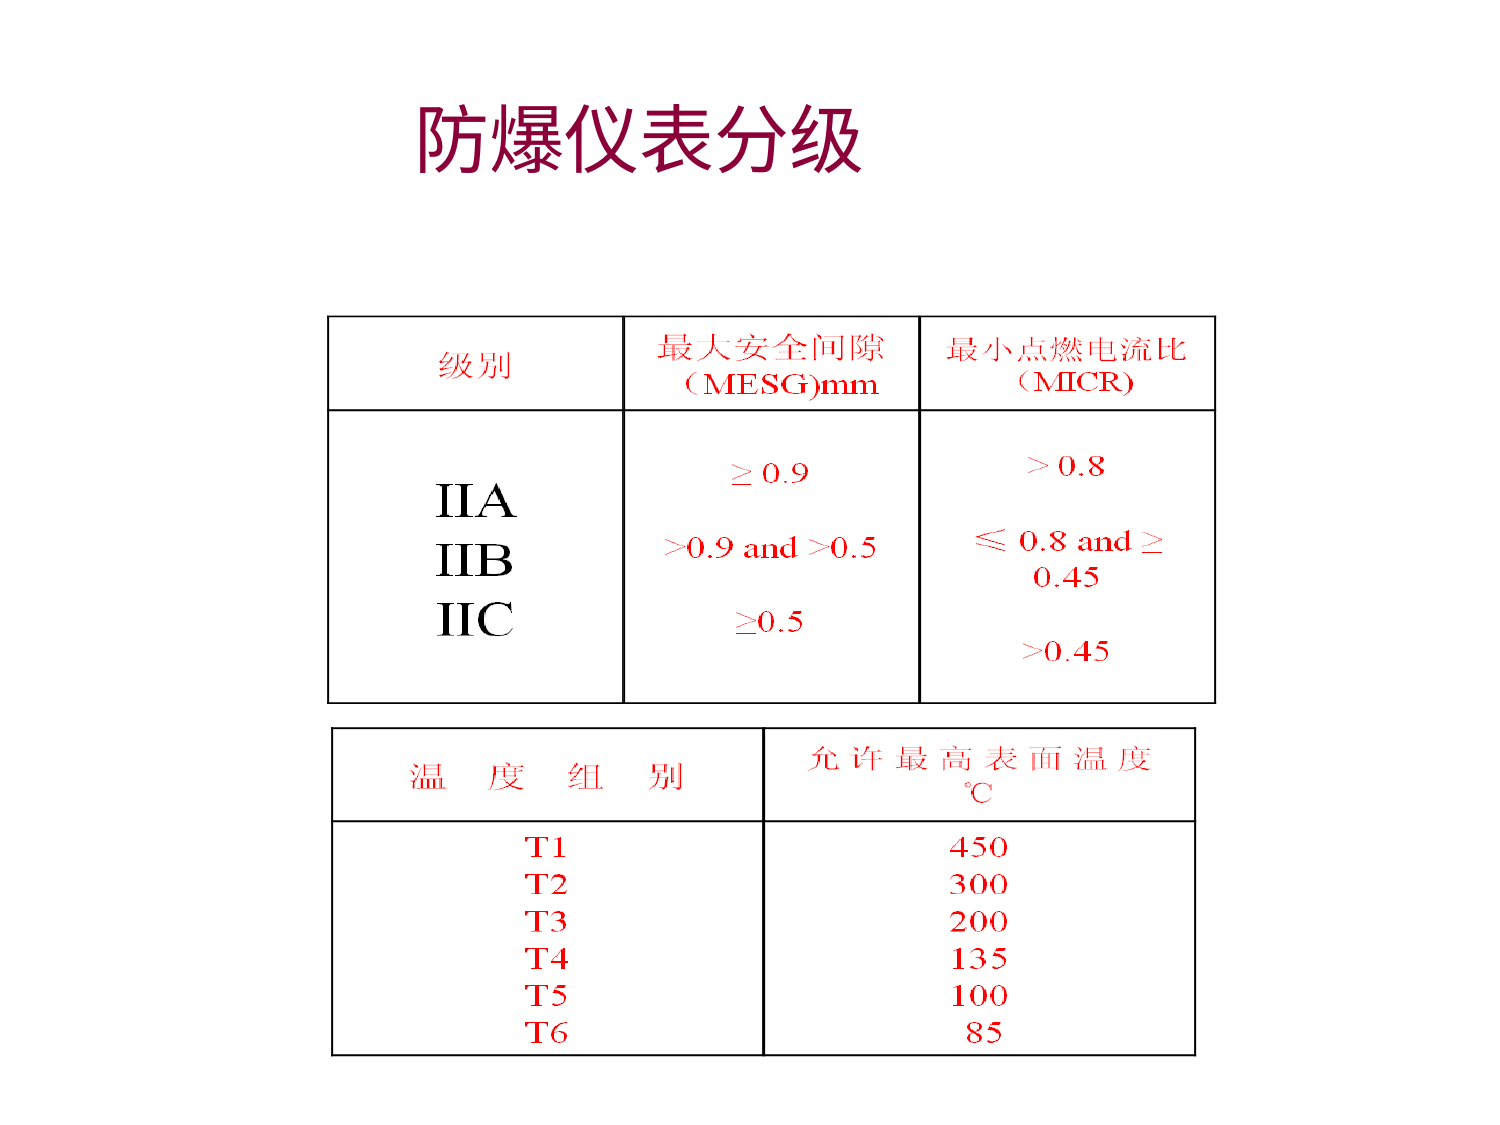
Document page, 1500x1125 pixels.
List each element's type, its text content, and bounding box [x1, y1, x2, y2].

picture [288, 290, 1236, 1072]
title 防爆仪表分级 [399, 37, 1451, 238]
